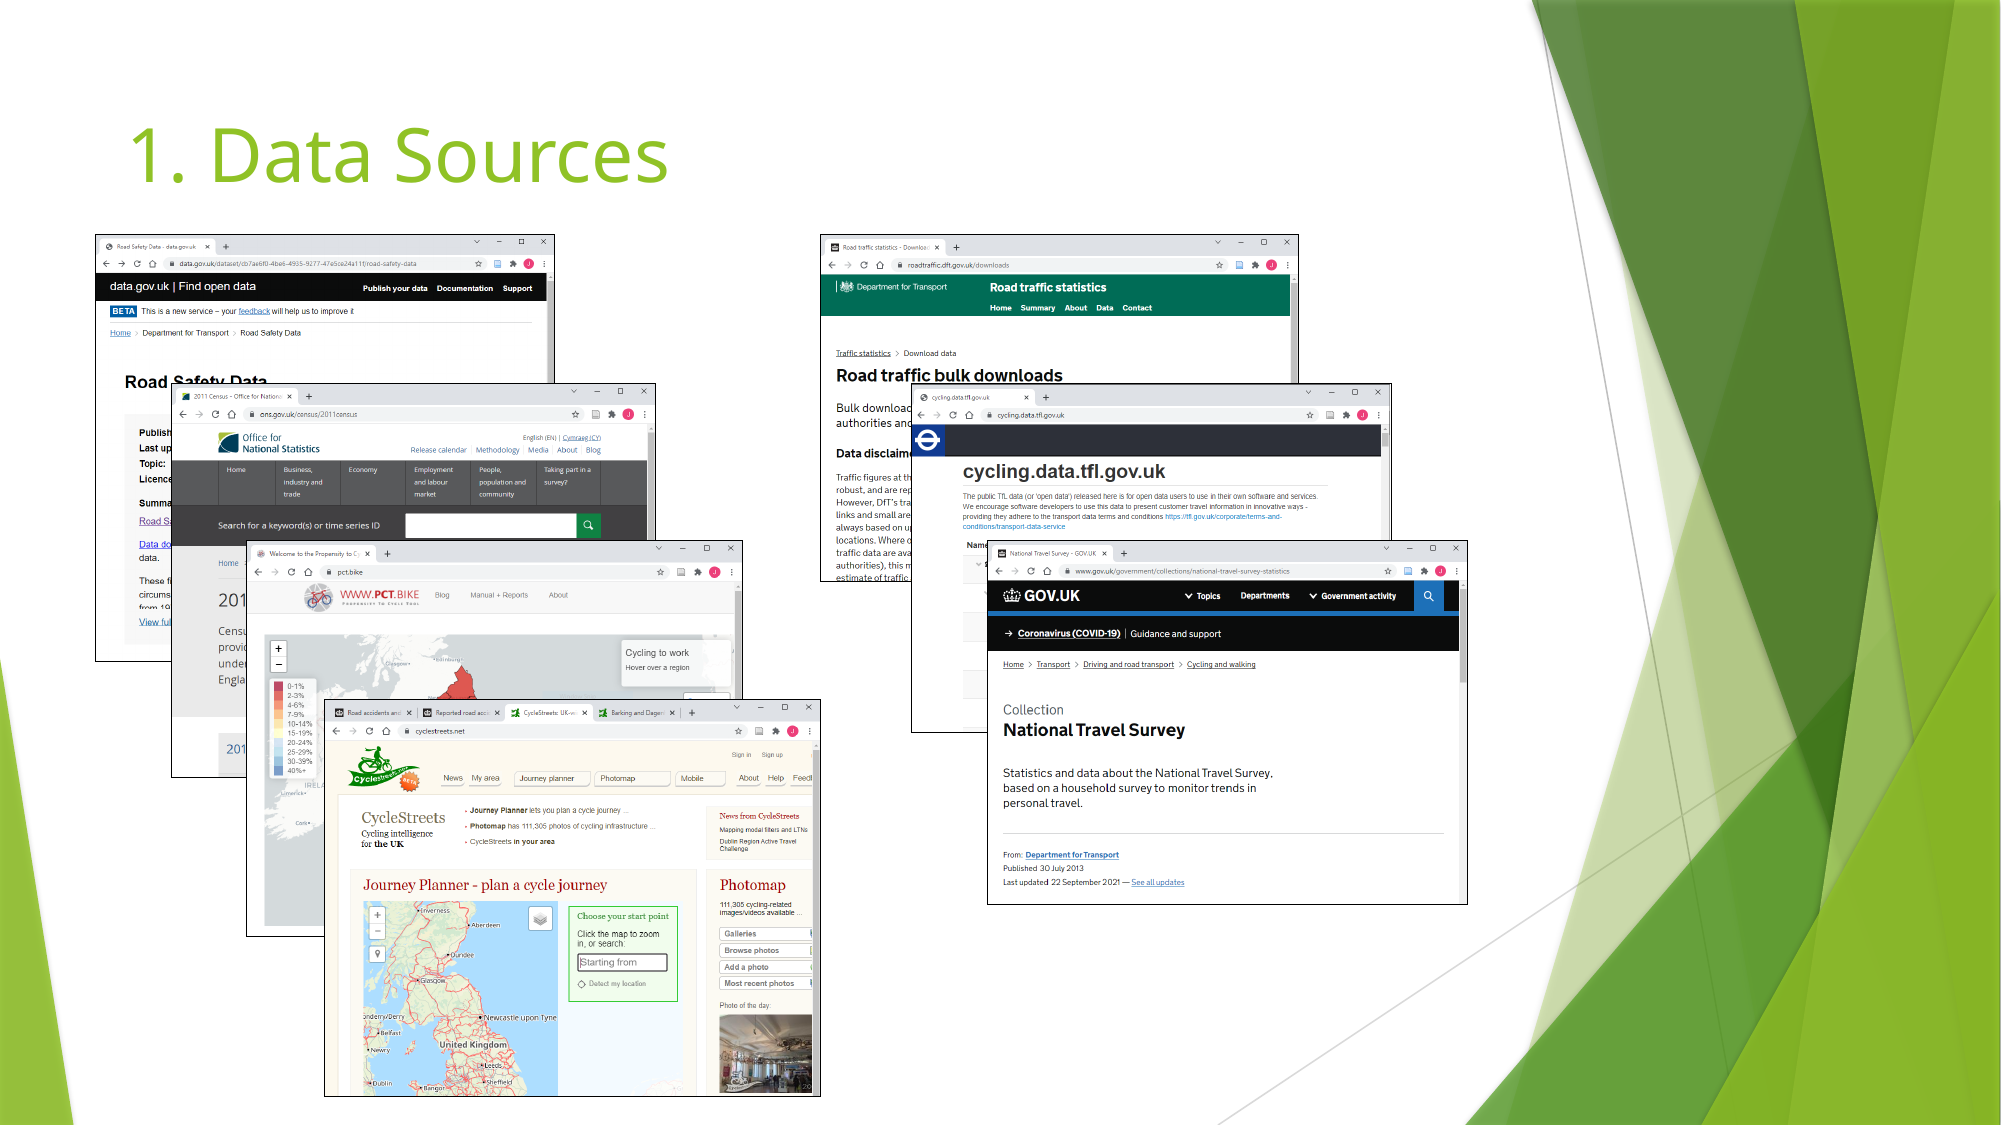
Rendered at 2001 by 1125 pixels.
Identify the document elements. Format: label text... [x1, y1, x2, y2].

title 1. Data Sources [111, 99, 1522, 317]
picture [94, 234, 657, 778]
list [245, 539, 744, 938]
picture [323, 699, 822, 1097]
picture [820, 234, 1468, 905]
